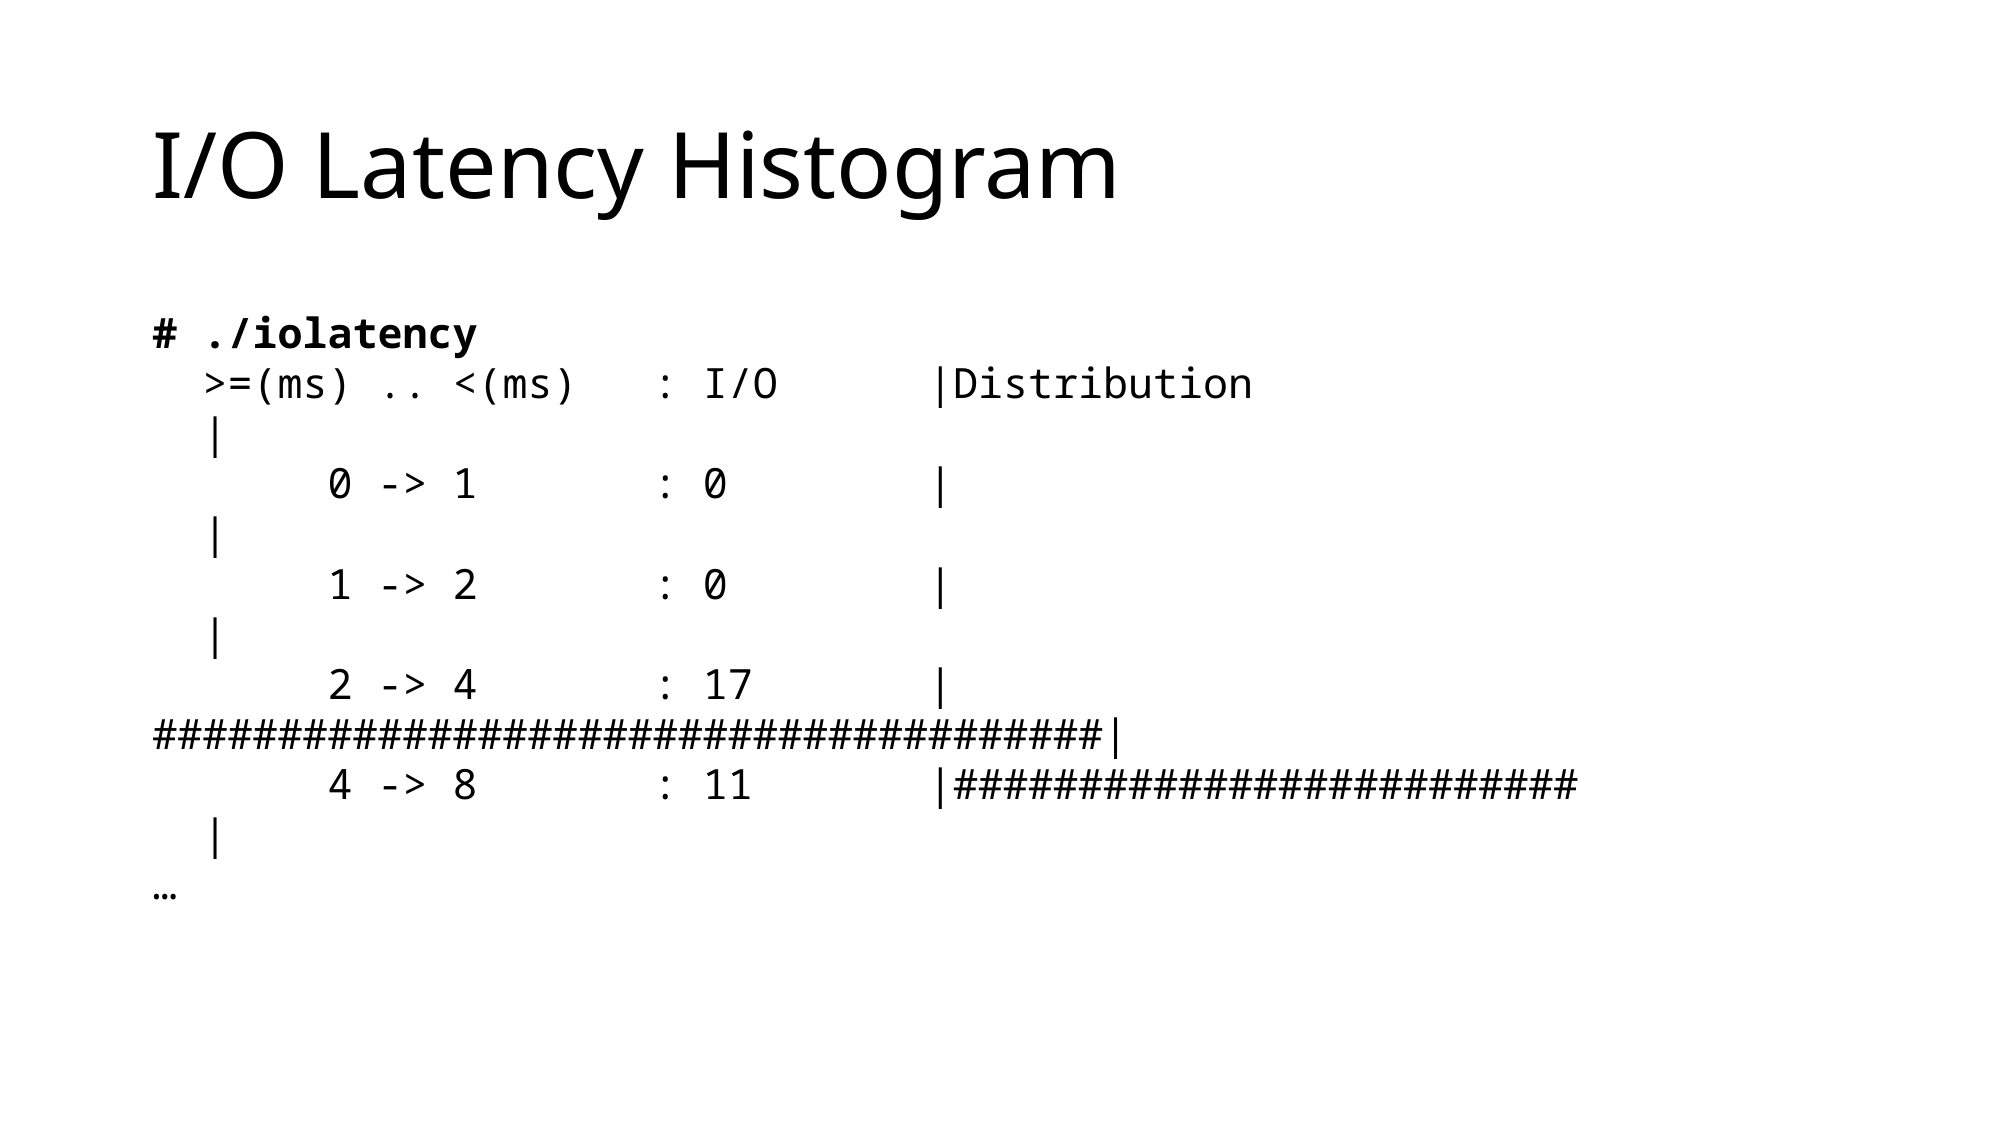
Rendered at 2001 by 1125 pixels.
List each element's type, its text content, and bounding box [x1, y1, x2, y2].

title I/O Latency Histogram [137, 59, 1863, 278]
list # ./iolatency >=(ms) .. <(ms) : I/O |Distribution | 0 -> 1 : 0 | | 1 -> 2 : 0 | | 2 -> 4 : 17 |######################################| 4 -> 8 : 11 |######################### | … [137, 299, 1863, 1014]
